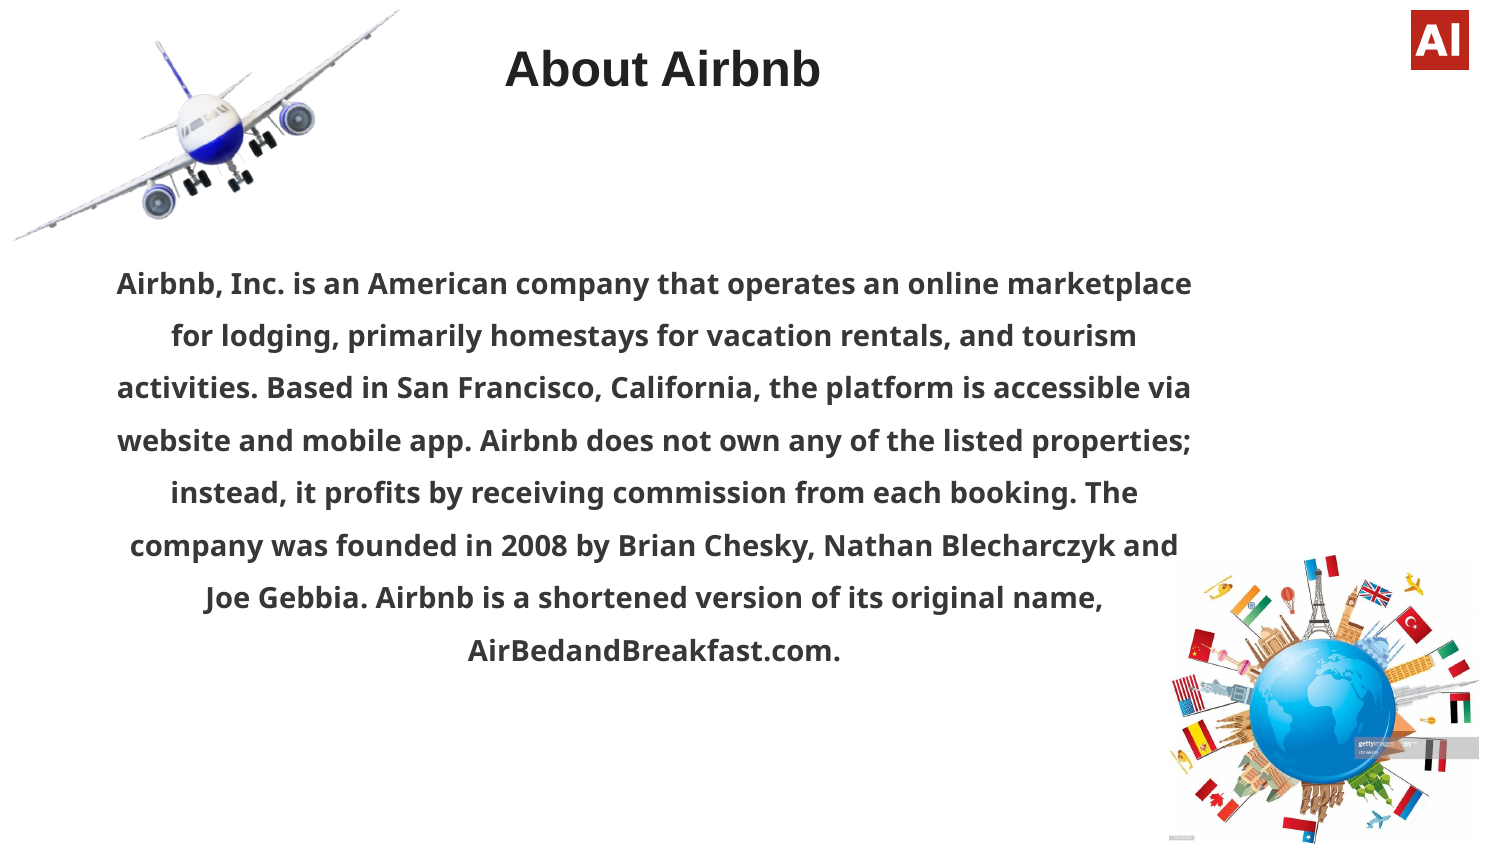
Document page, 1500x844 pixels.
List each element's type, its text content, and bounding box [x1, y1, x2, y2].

picture [1169, 555, 1479, 844]
picture [0, 0, 448, 313]
title About Airbnb [379, 21, 1219, 118]
text_box Airbnb, Inc. is an American company that operates an online marketplace for lodging, primarily homestays for vacation rentals, and tourism activities. Based in San Francisco, California, the platform is accessible via website and mobile app. Airbnb does not own any of the listed properties; instead, it profits by receiving commission from each booking. The company was founded in 2008 by Brian Chesky, Nathan Blecharczyk and Joe Gebbia. Airbnb is a shortened version of its original name, AirBedandBreakfast.com. [90, 240, 1219, 675]
picture [1411, 10, 1469, 70]
